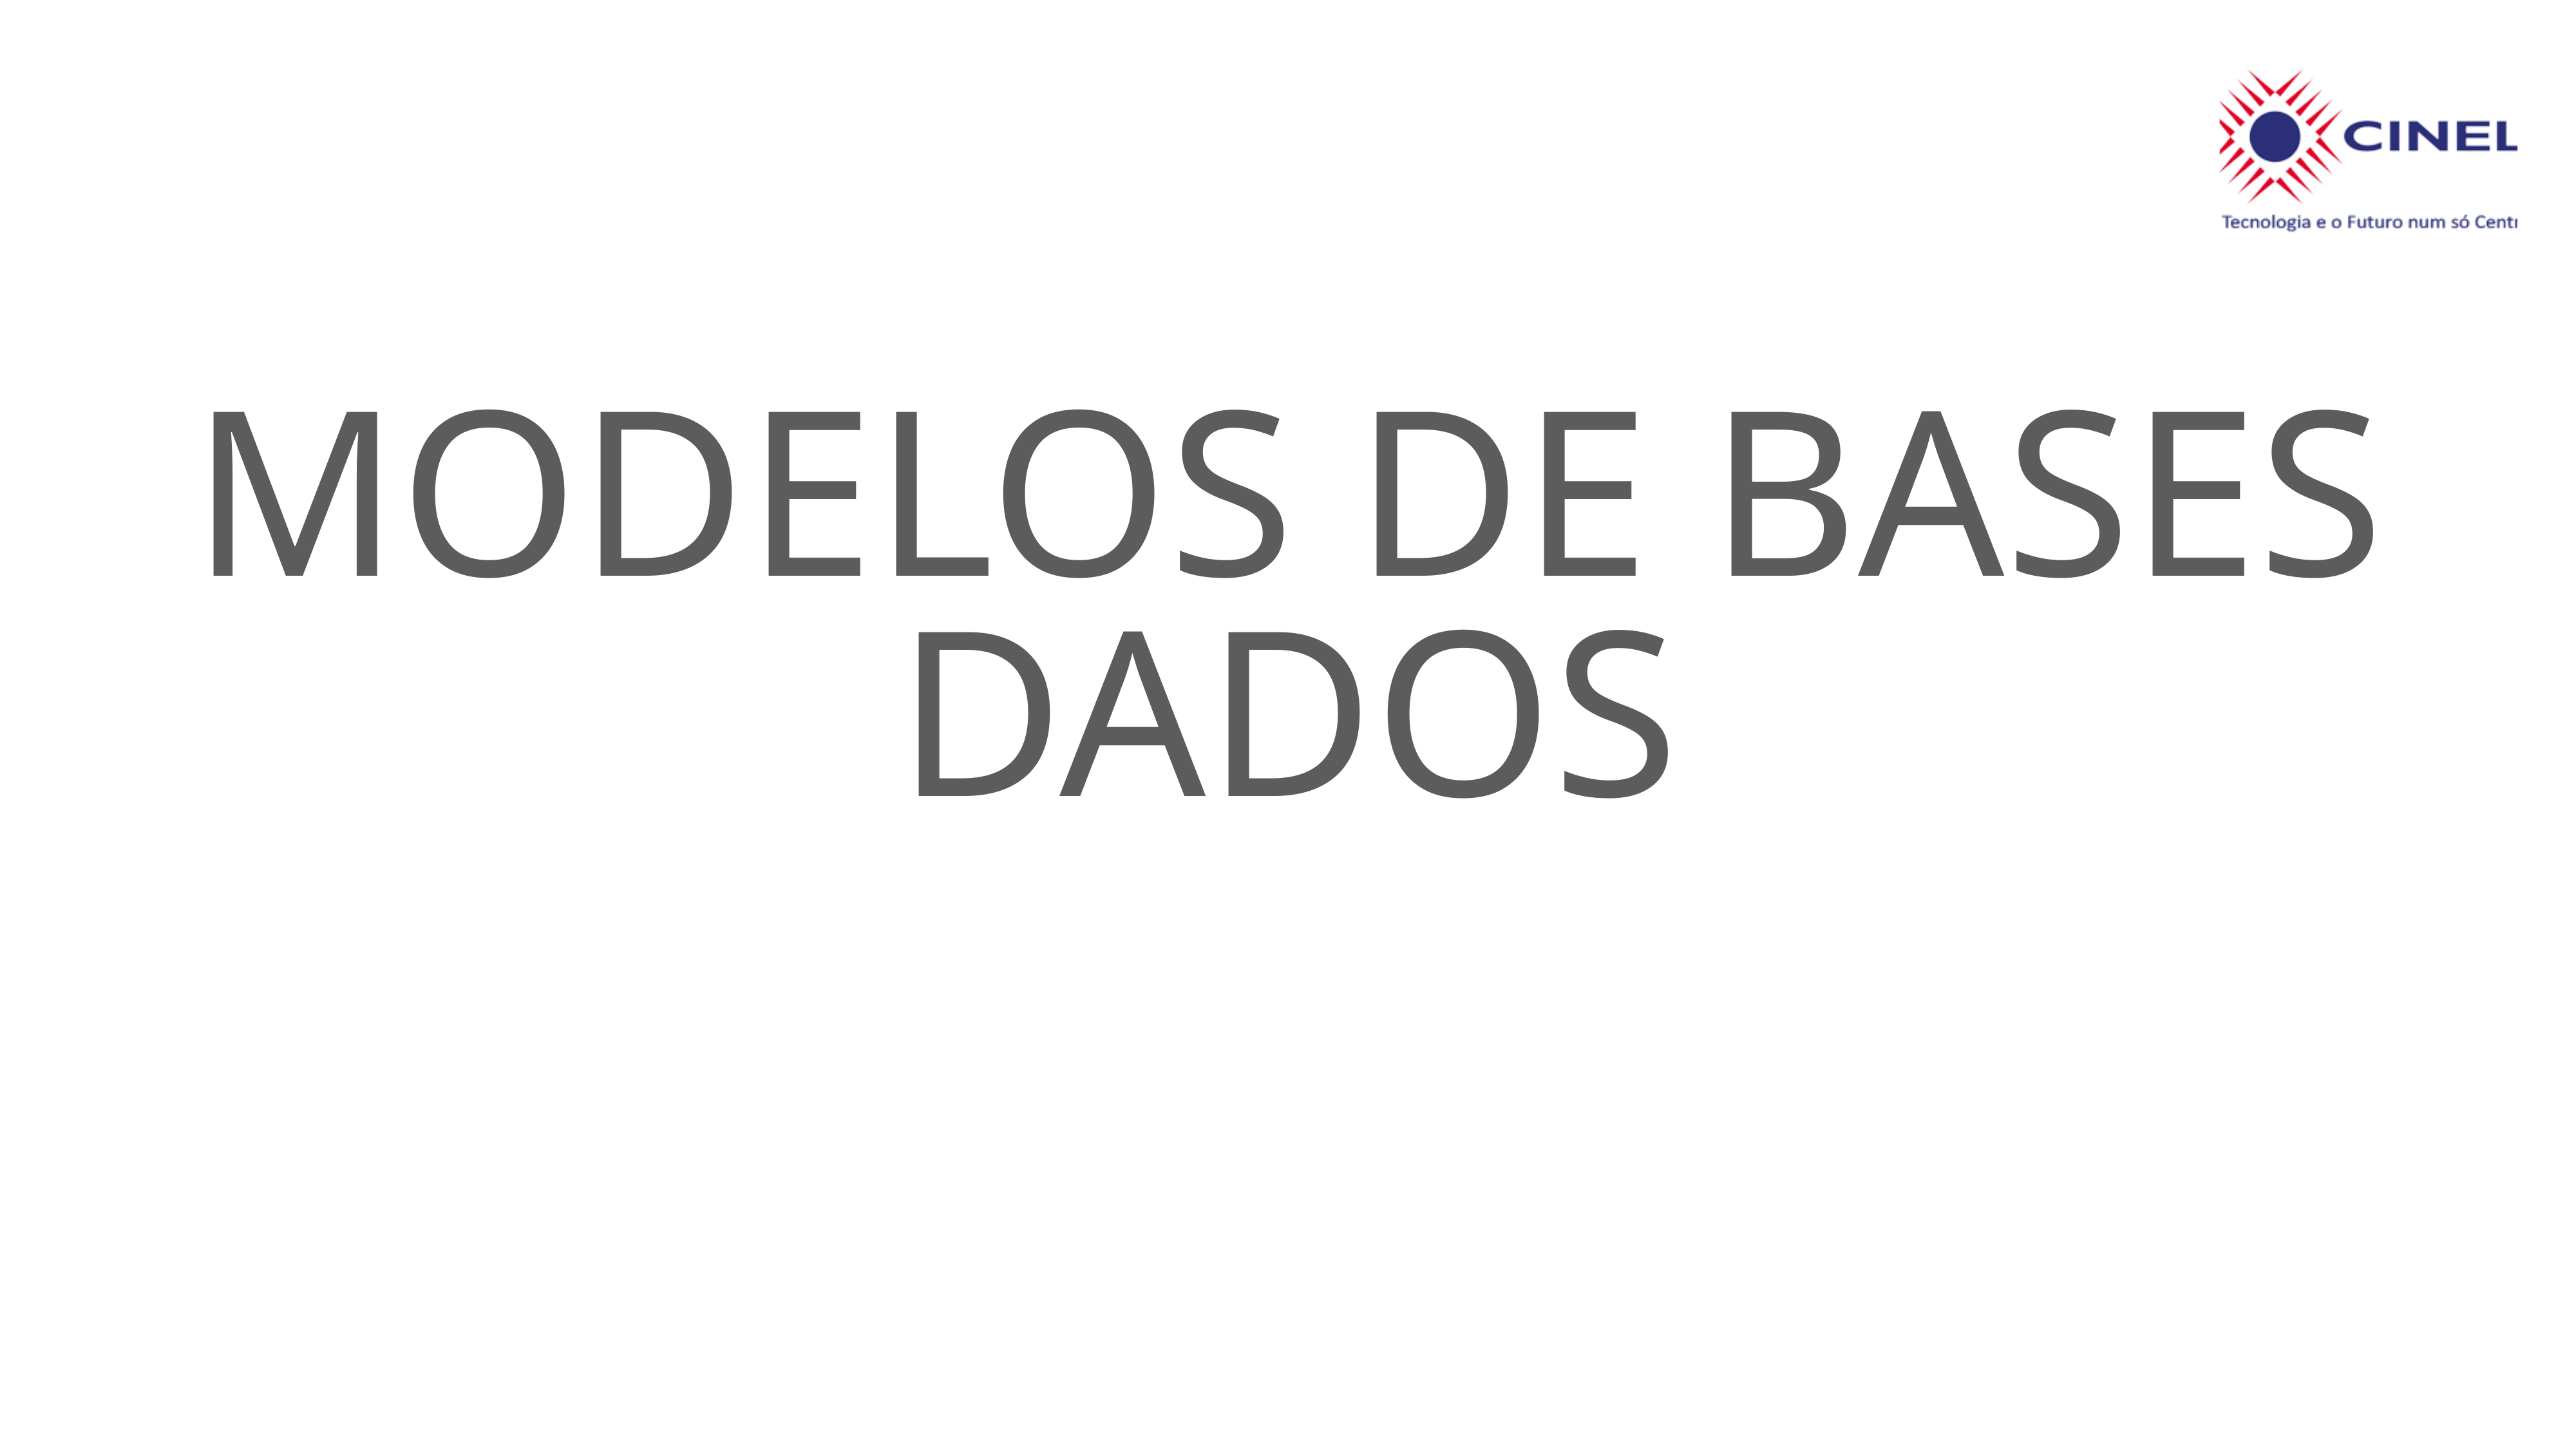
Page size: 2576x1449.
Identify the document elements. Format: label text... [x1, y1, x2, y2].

title modelos de bases dados [107, 98, 2469, 847]
picture [2219, 66, 2518, 239]
